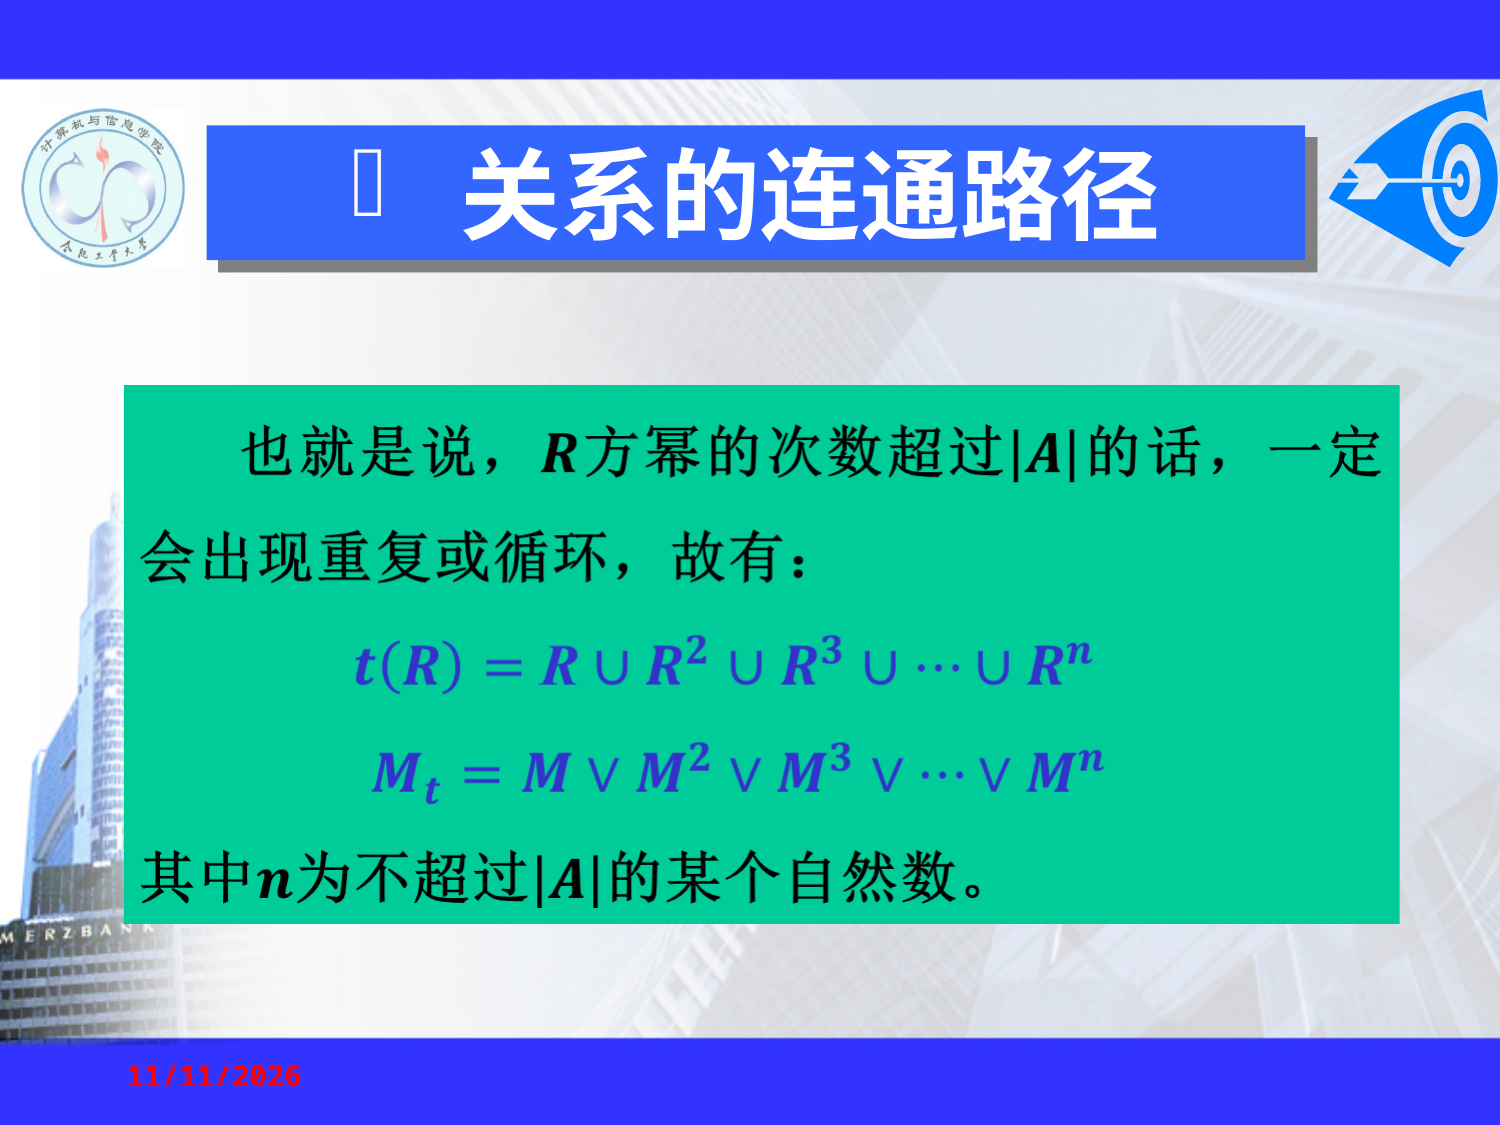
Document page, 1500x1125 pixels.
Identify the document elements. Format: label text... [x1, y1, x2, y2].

text_box 2020/9/7 [112, 1049, 425, 1125]
text_box [123, 385, 1400, 924]
text_box 关系的连通路径 [206, 125, 1306, 261]
picture [0, 0, 1500, 1125]
